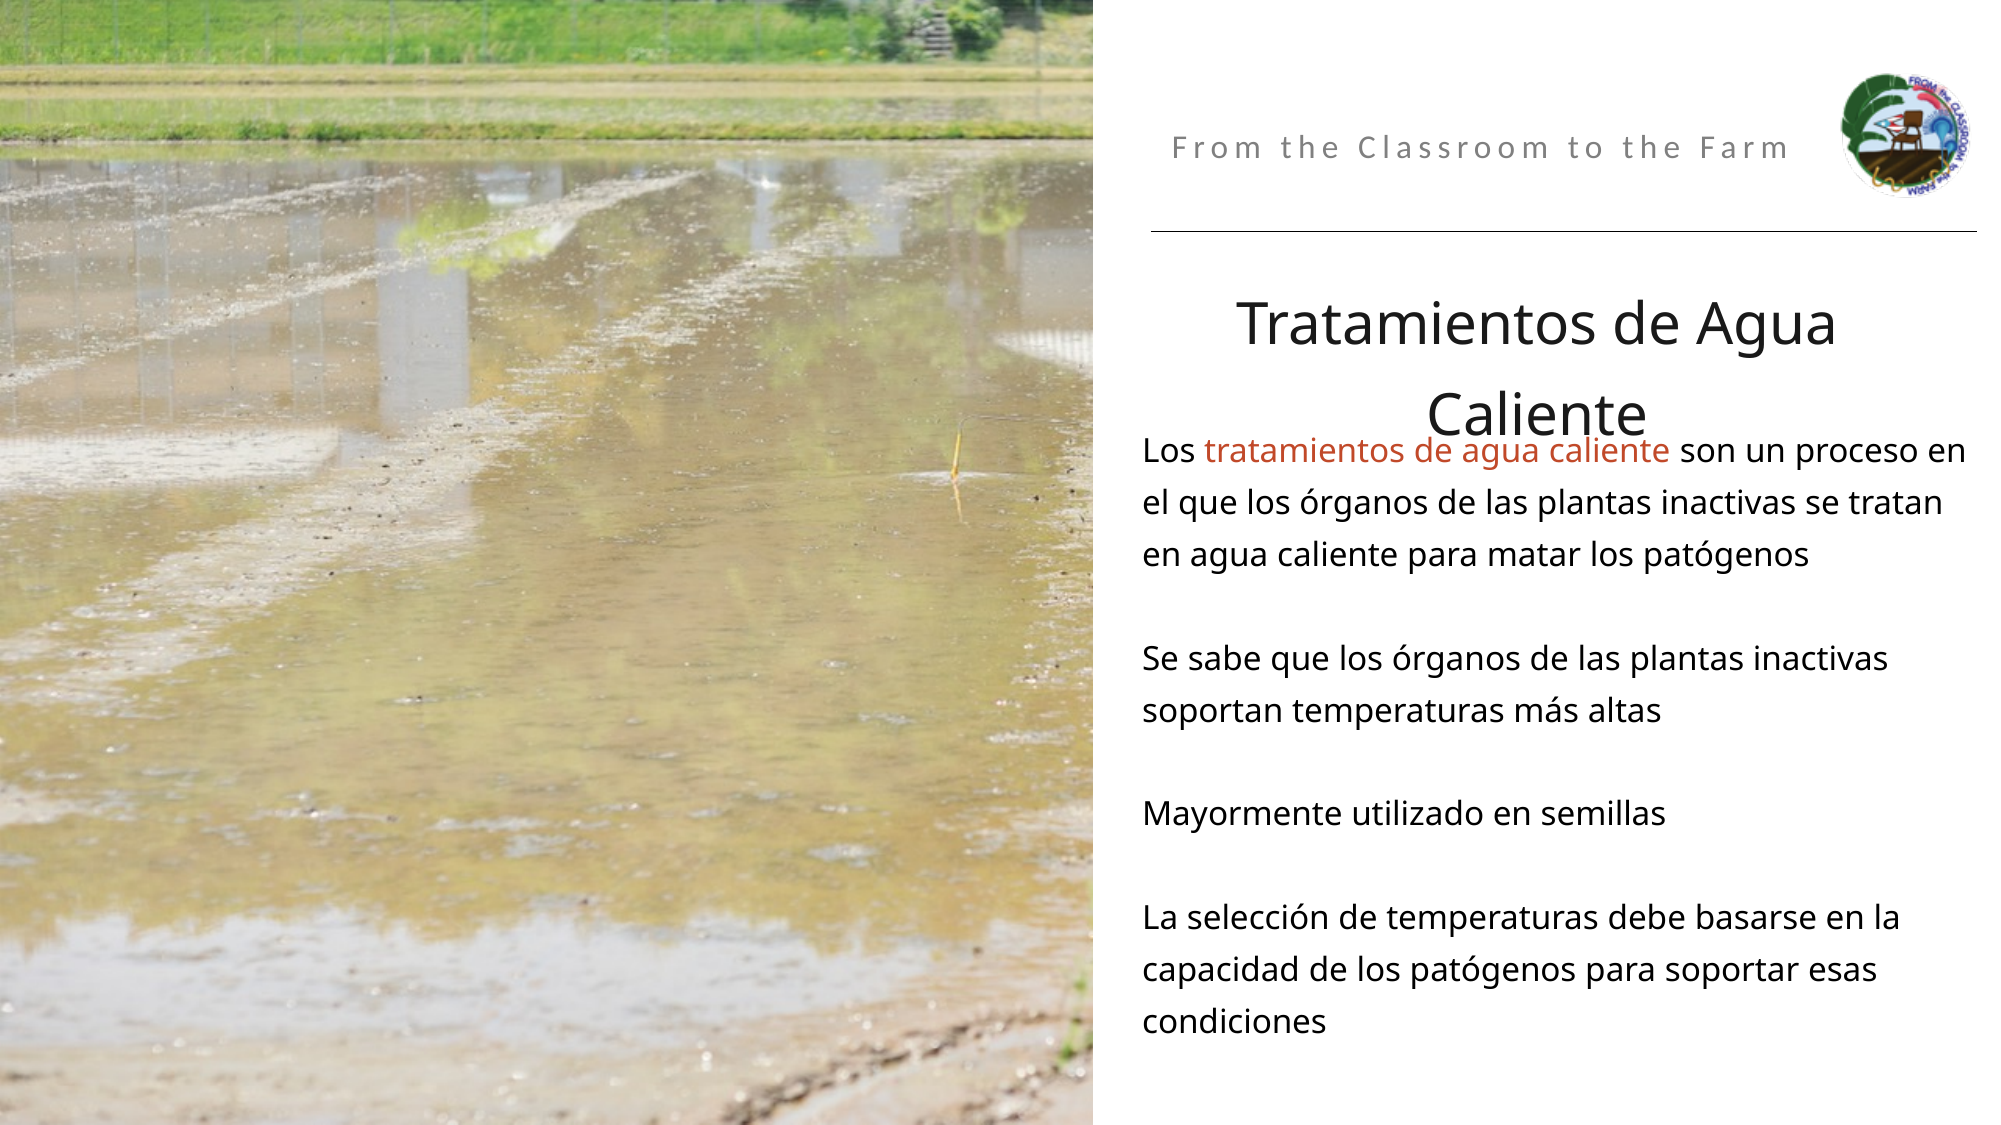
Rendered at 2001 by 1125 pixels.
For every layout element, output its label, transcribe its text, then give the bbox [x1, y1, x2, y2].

text_box Los tratamientos de agua caliente son un proceso en el que los órganos de las plantas inactivas se tratan en agua caliente para matar los patógenos Se sabe que los órganos de las plantas inactivas soportan temperaturas más altas Mayormente utilizado en semillas La selección de temperaturas debe basarse en la capacidad de los patógenos para soportar esas condiciones [1093, 410, 2000, 1048]
picture [0, 0, 1093, 1125]
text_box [1150, 58, 2000, 358]
